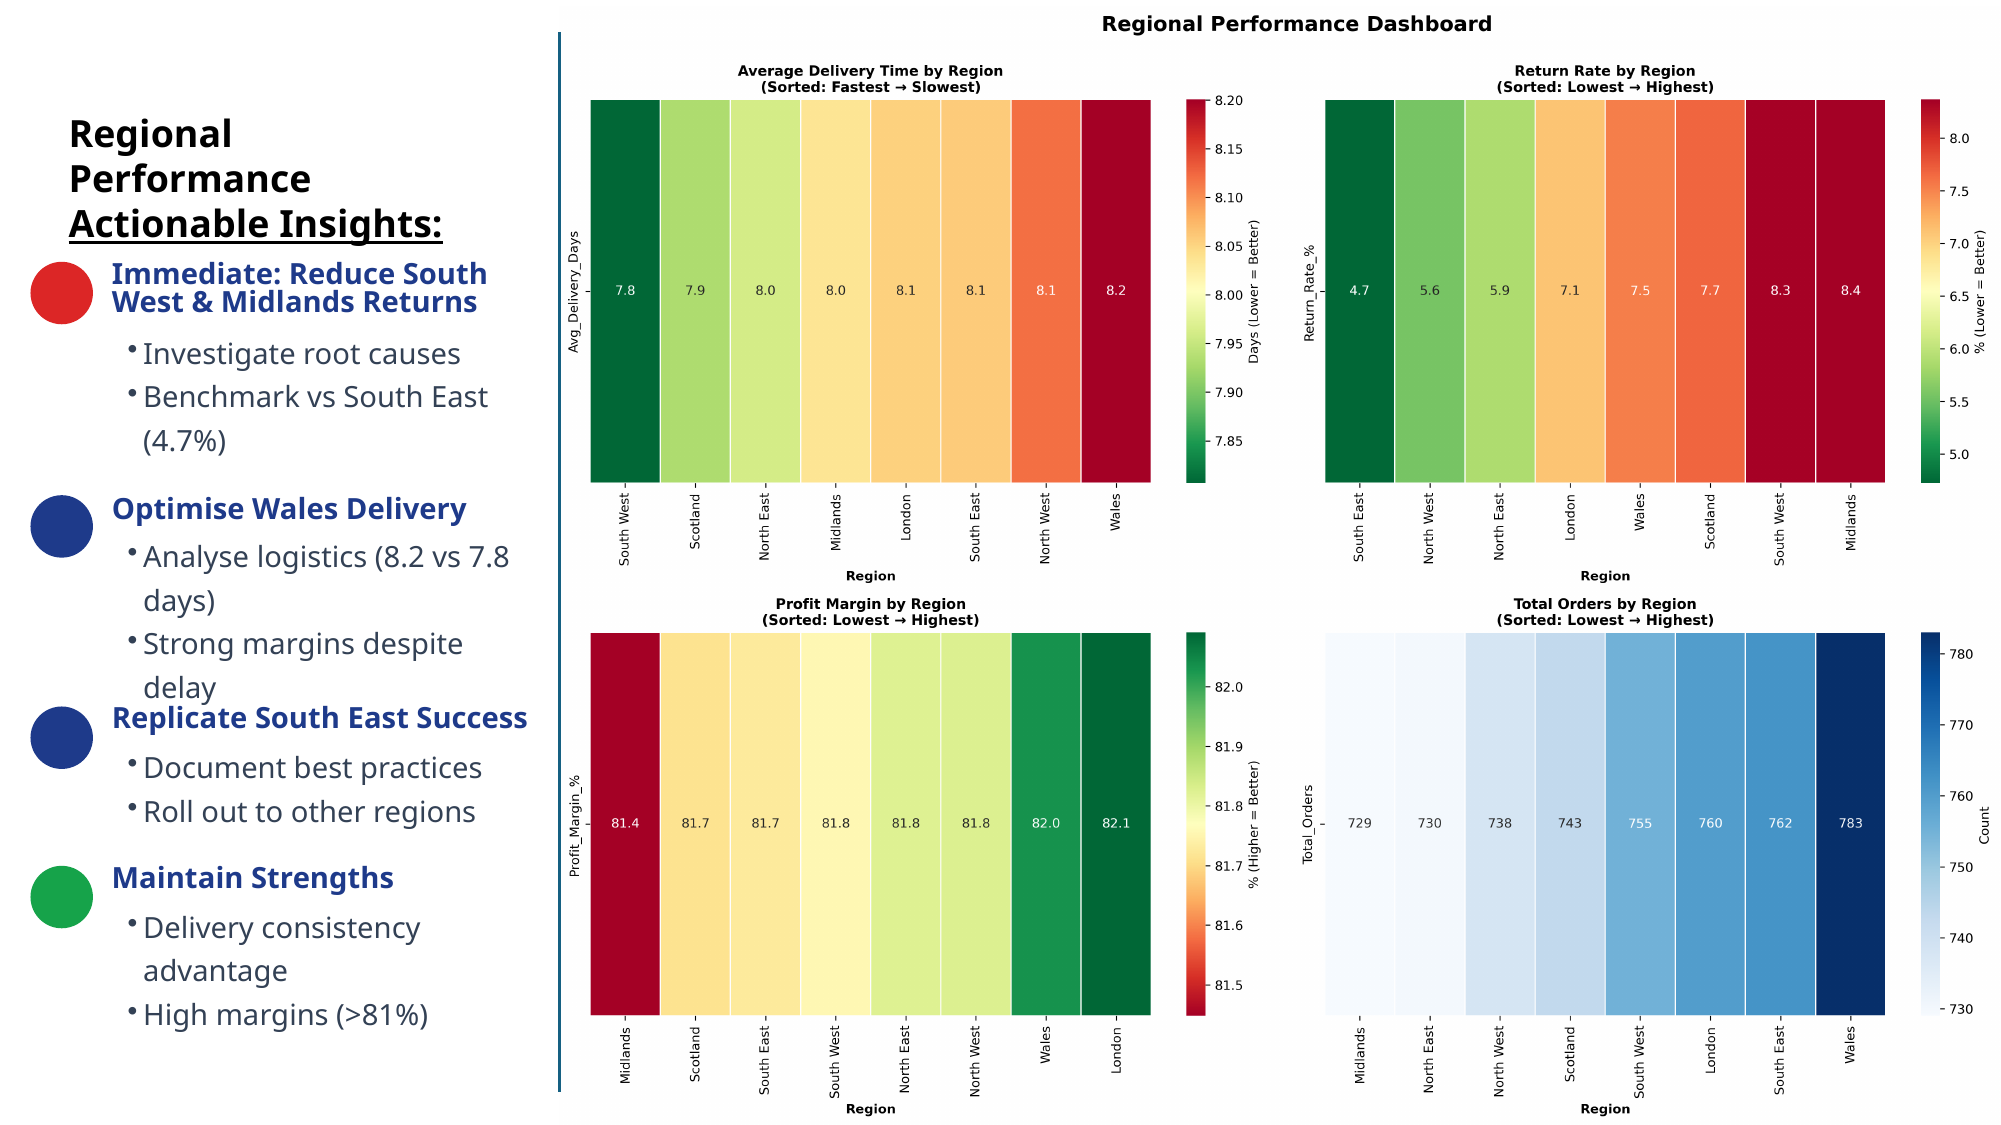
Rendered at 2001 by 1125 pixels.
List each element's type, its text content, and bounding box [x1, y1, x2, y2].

picture [559, 6, 2000, 1125]
text_box Regional Performance Actionable Insights: [53, 103, 483, 253]
text_box Immediate: Reduce South West & Midlands Returns [111, 261, 526, 295]
text_box Optimise Wales Delivery [111, 497, 558, 526]
text_box Investigate root causes Benchmark vs South East (4.7%) [111, 326, 526, 485]
text_box [30, 495, 93, 558]
text_box Maintain Strengths [111, 865, 505, 899]
text_box Delivery consistency advantage High margins (>81%) [111, 900, 526, 1062]
text_box [30, 261, 93, 325]
text_box Analyse logistics (8.2 vs 7.8 days) Strong margins despite delay [111, 529, 526, 624]
text_box [30, 706, 93, 769]
text_box [30, 865, 93, 929]
text_box Document best practices Roll out to other regions [111, 740, 526, 835]
text_box Replicate South East Success [111, 706, 558, 735]
